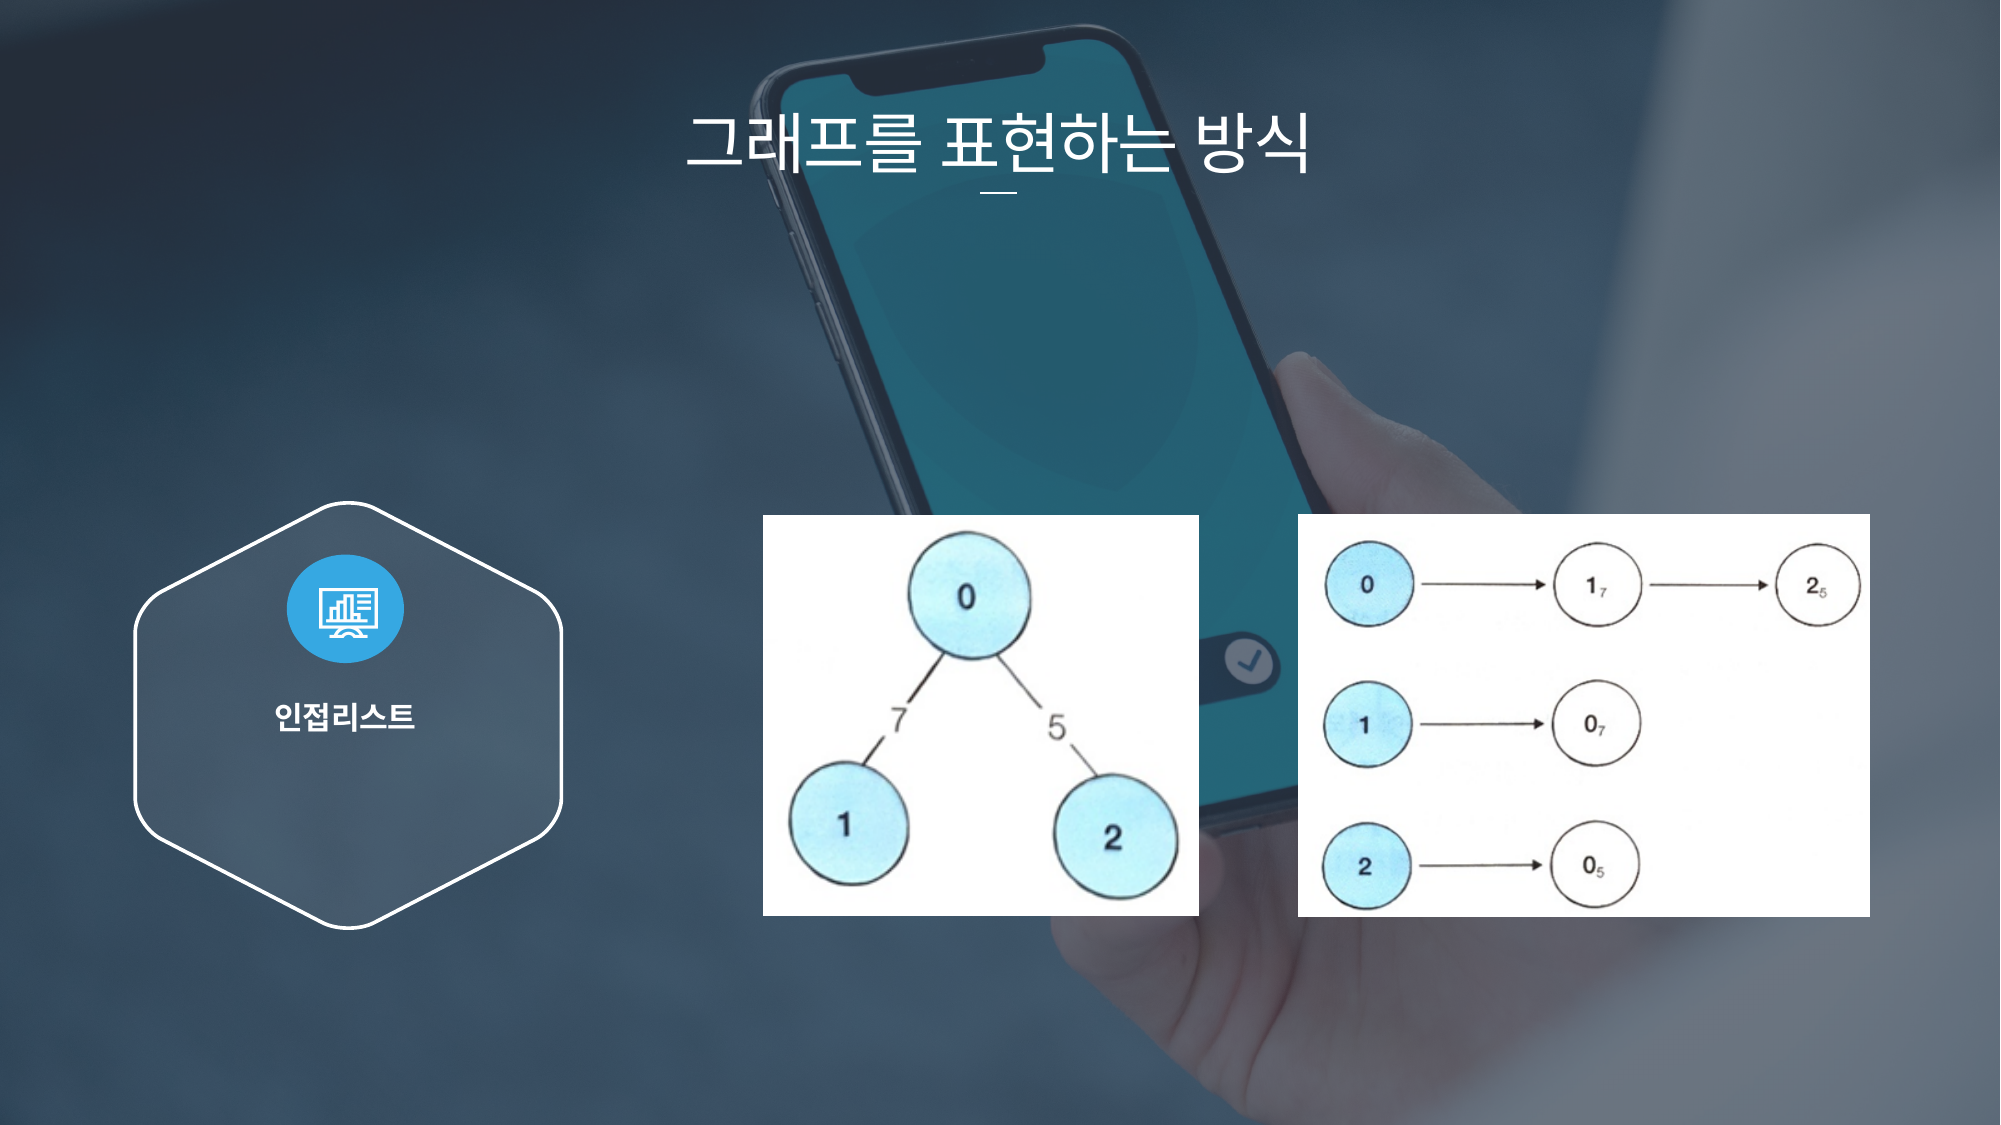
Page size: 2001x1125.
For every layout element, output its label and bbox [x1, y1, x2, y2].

picture [0, 0, 2000, 1125]
text_box [122, 500, 573, 931]
